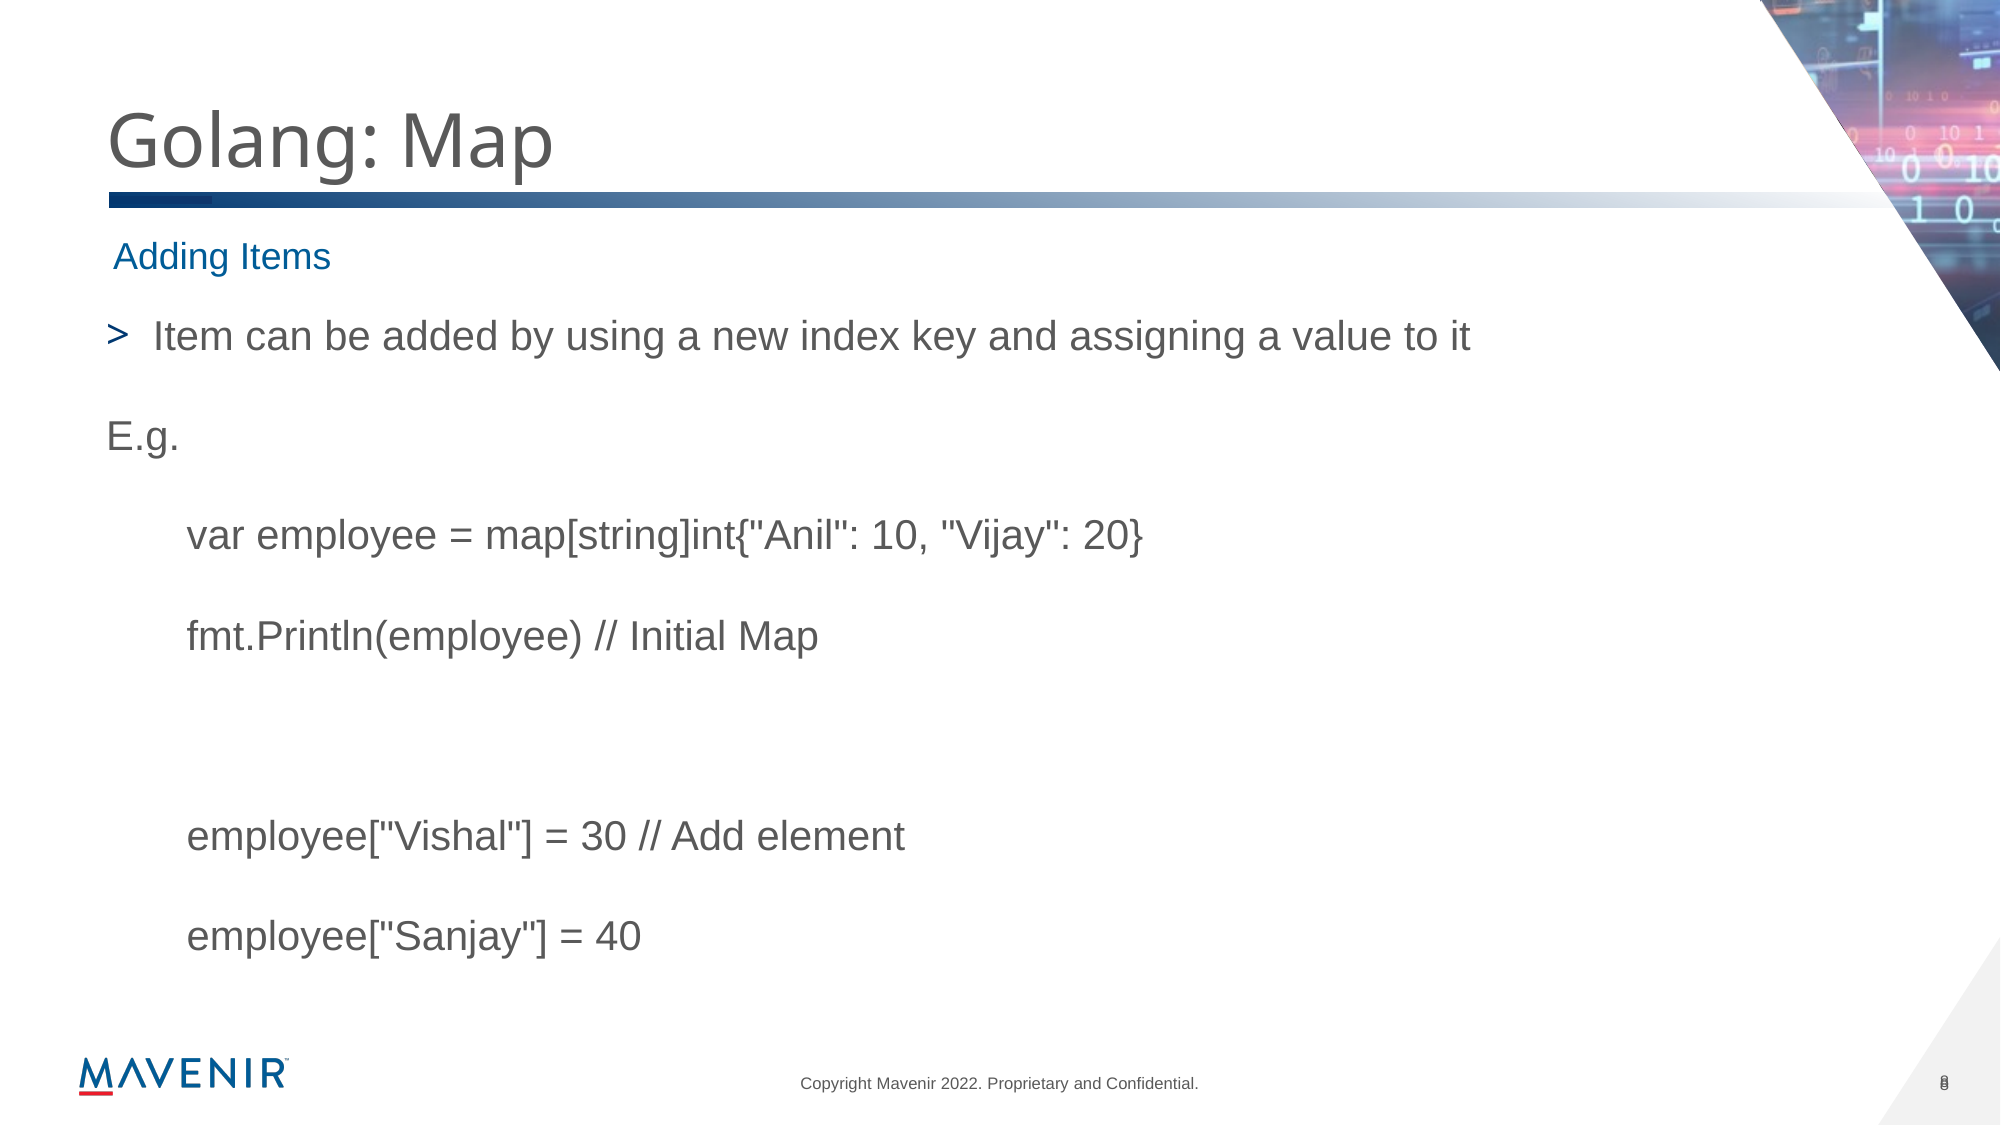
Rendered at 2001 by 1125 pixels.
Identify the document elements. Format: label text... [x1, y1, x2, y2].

list Adding Items [98, 229, 1915, 284]
text_box 8 [1924, 1056, 2000, 1102]
list Item can be added by using a new index key and assigning a value to it E.g. var employee = map[string]int{"Anil": 10, "Vijay": 20} fmt.Println(employee) // Initial Map employee["Vishal"] = 30 // Add element employee["Sanjay"] = 40 [91, 300, 1950, 981]
picture [1760, 0, 2000, 372]
picture [73, 1054, 291, 1099]
text_box [108, 191, 1916, 208]
title Golang: Map [91, 33, 1951, 184]
